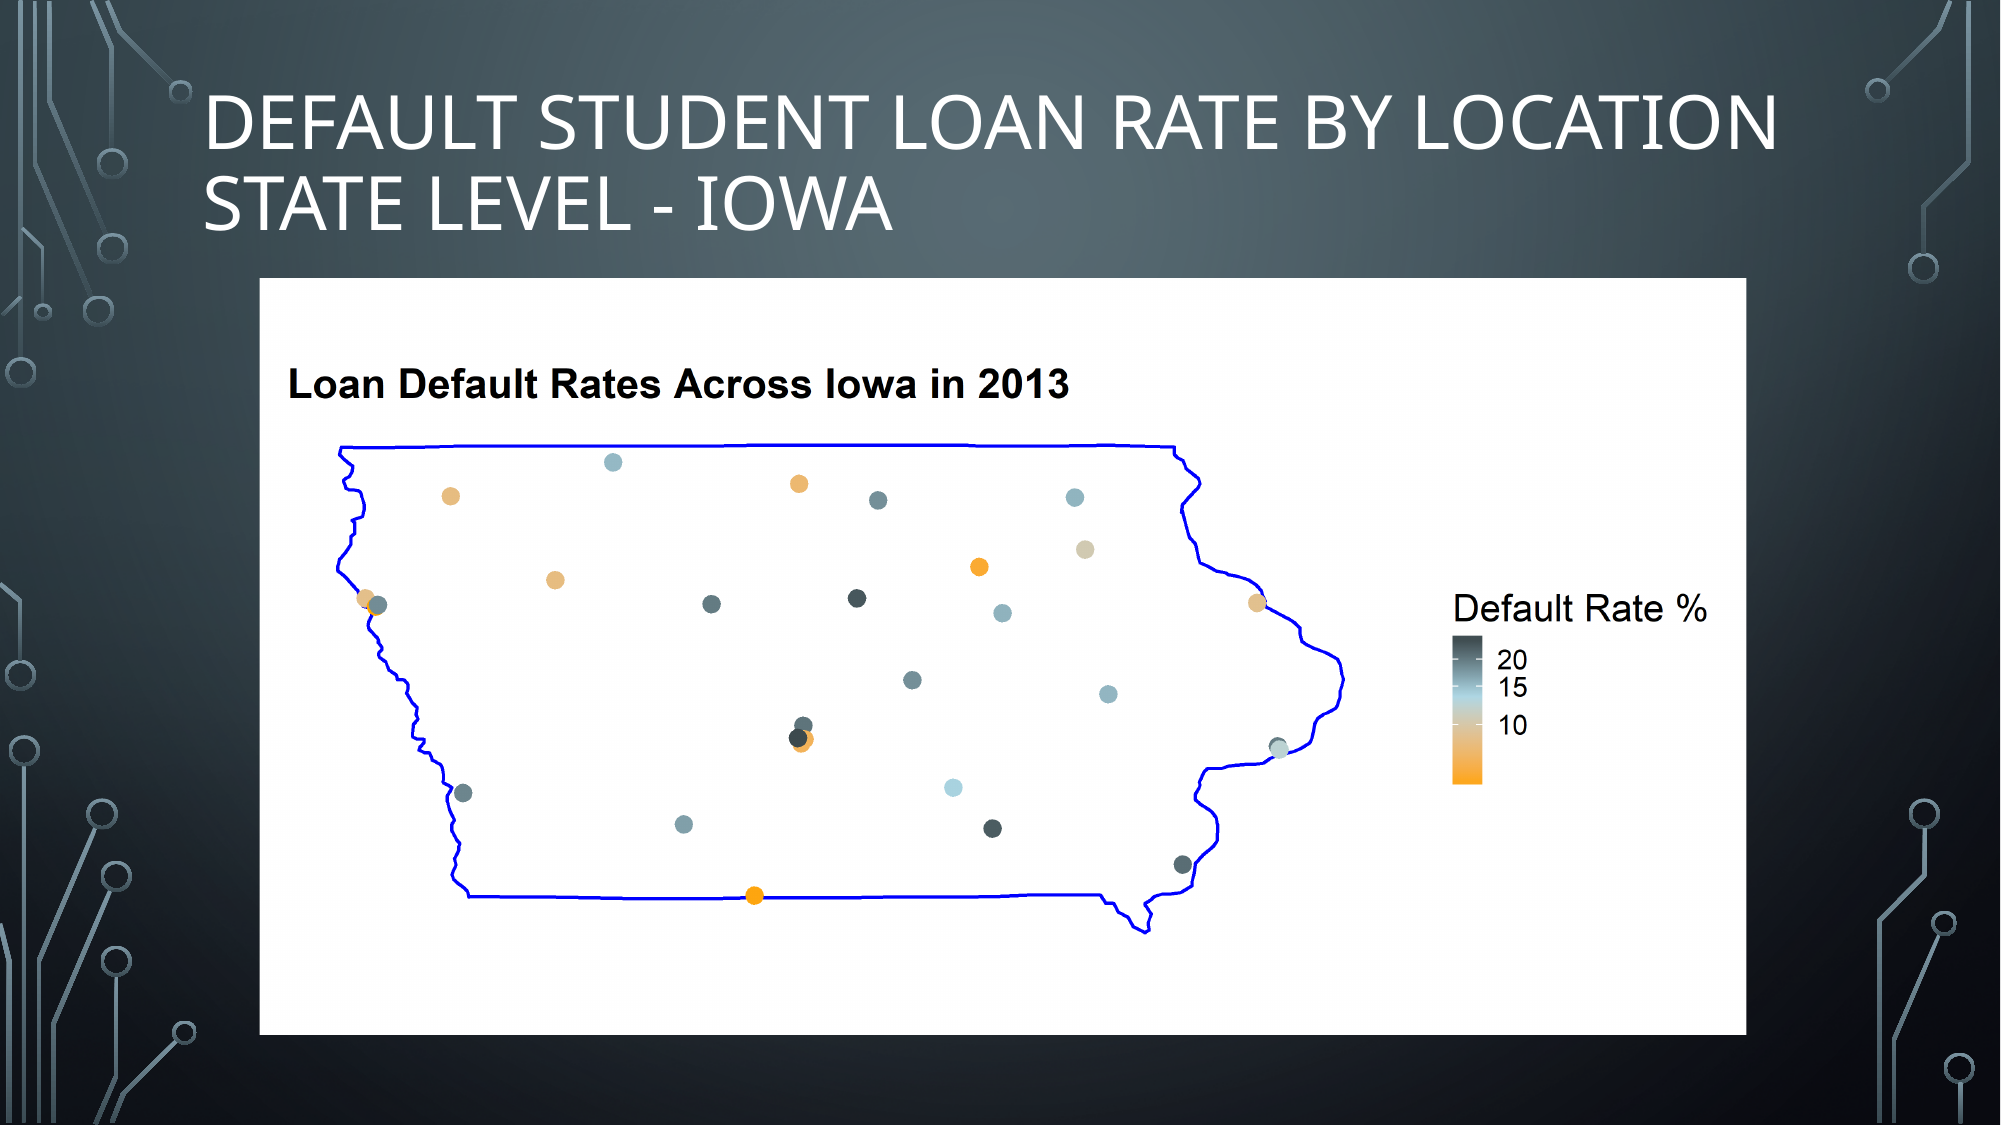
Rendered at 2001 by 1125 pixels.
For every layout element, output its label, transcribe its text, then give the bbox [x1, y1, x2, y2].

picture [259, 277, 1747, 1035]
title DEFAULT STUDENT Loan RATE BY LOCATION state level - Iowa [187, 65, 1866, 266]
